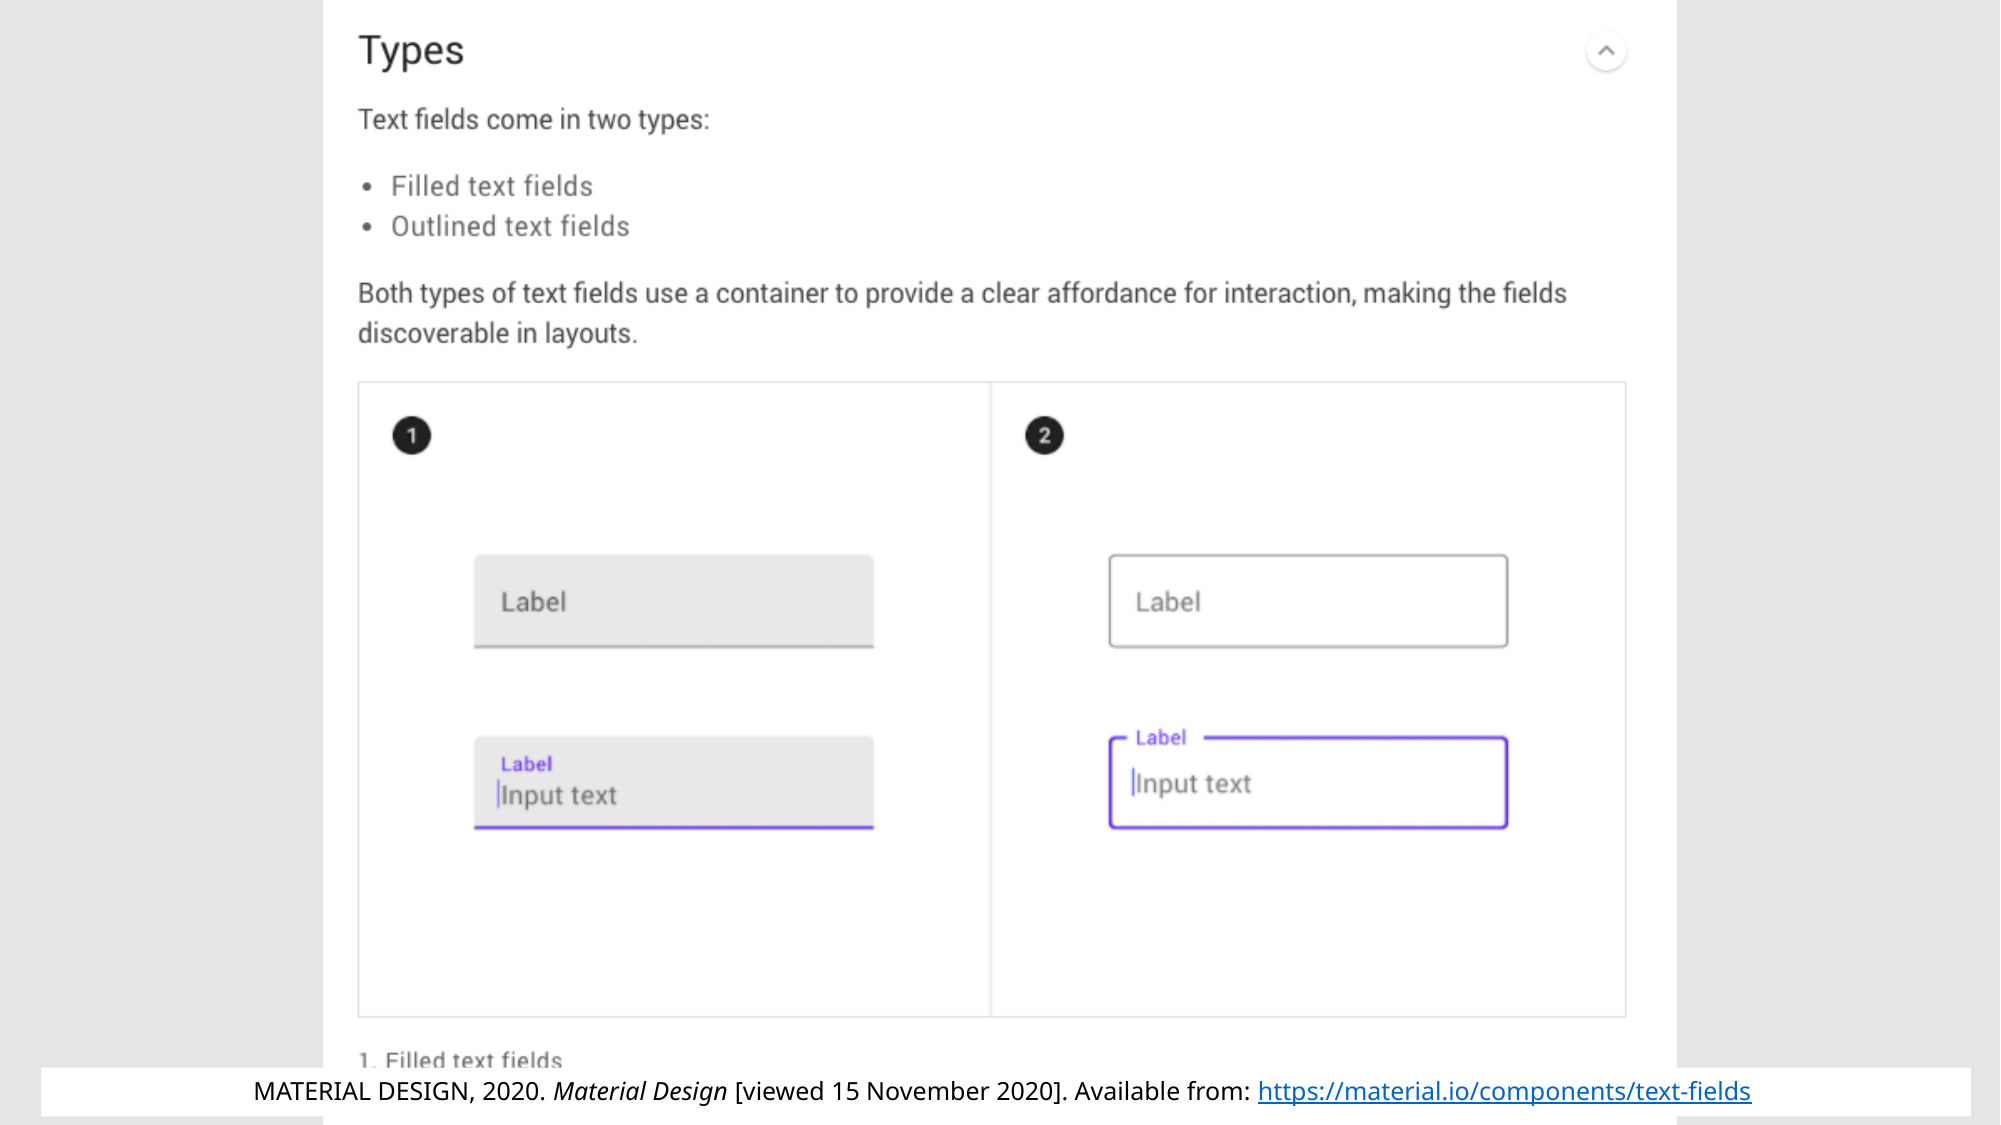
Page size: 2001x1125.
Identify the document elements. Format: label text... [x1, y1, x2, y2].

text_box MATERIAL DESIGN, 2020. Material Design [viewed 15 November 2020]. Available from: https://material.io/components/text-fields [1677, 1067, 1971, 1117]
picture [323, 0, 1677, 1125]
text_box MATERIAL DESIGN, 2020. Material Design [viewed 15 November 2020]. Available from: https://material.io/components/text-fields [41, 1067, 323, 1117]
